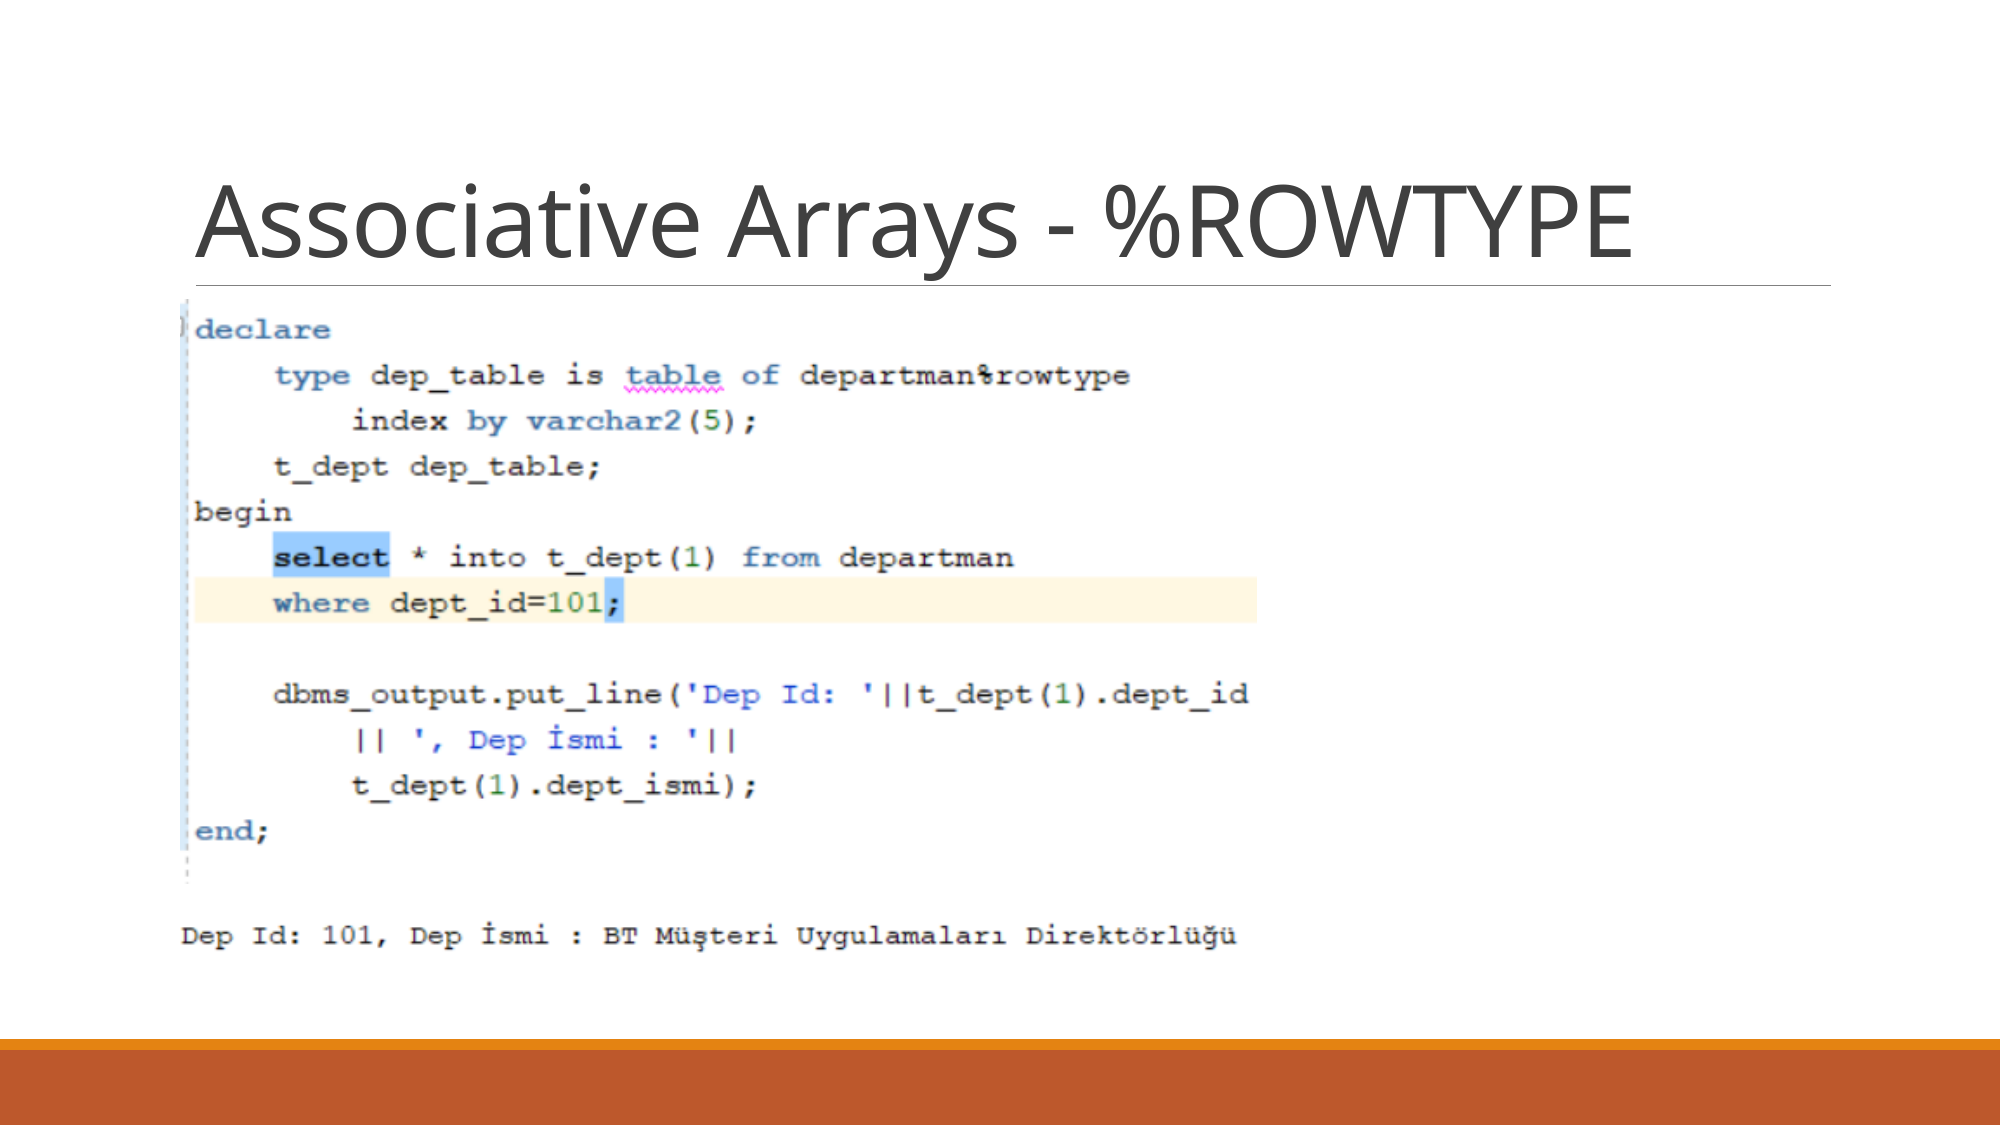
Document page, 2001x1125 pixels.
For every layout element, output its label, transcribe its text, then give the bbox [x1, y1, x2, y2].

picture [178, 914, 1257, 1019]
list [179, 298, 1258, 884]
title Associative Arrays - %ROWTYPE [180, 47, 1830, 285]
